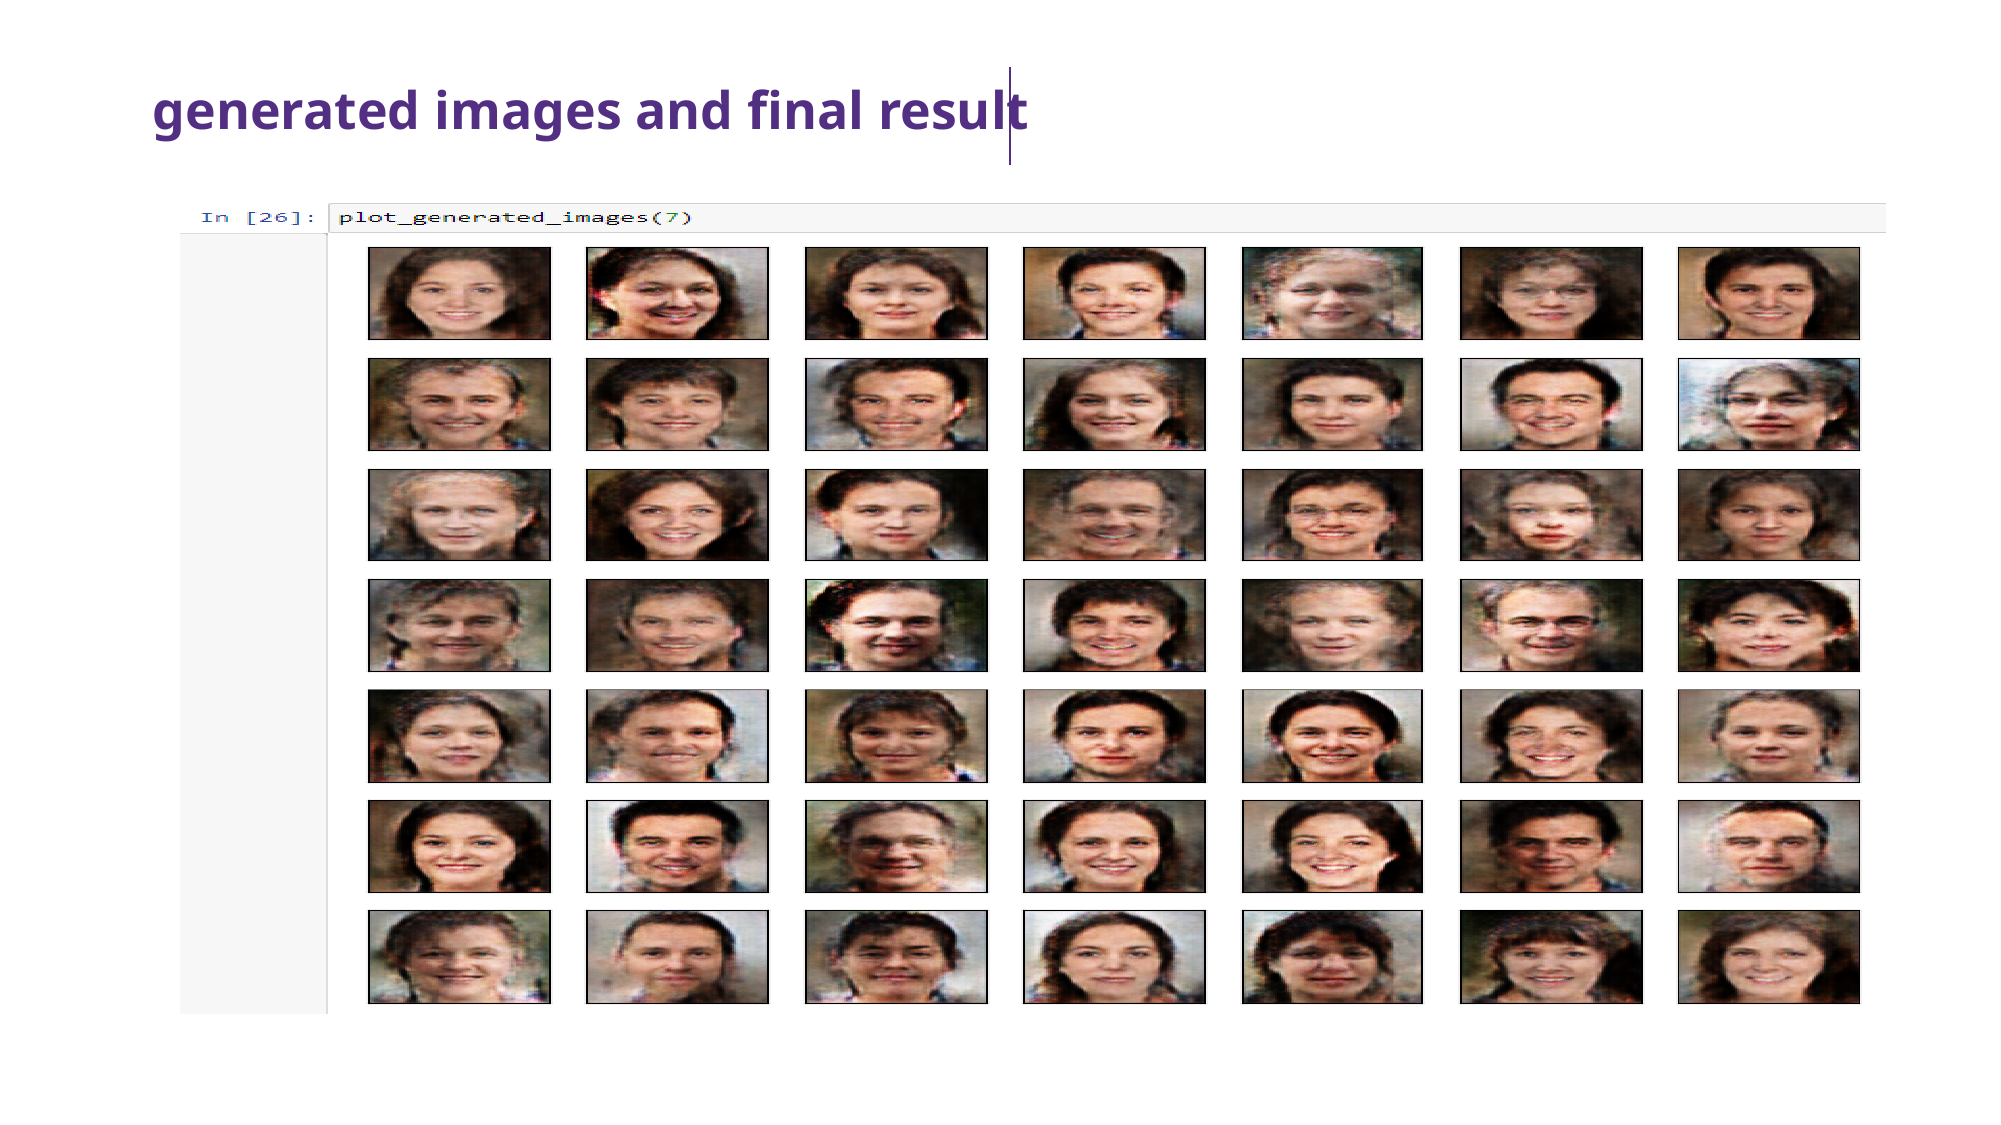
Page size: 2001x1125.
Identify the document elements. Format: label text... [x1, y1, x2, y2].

title generated images and final result [137, 59, 1050, 166]
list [179, 203, 1886, 1014]
